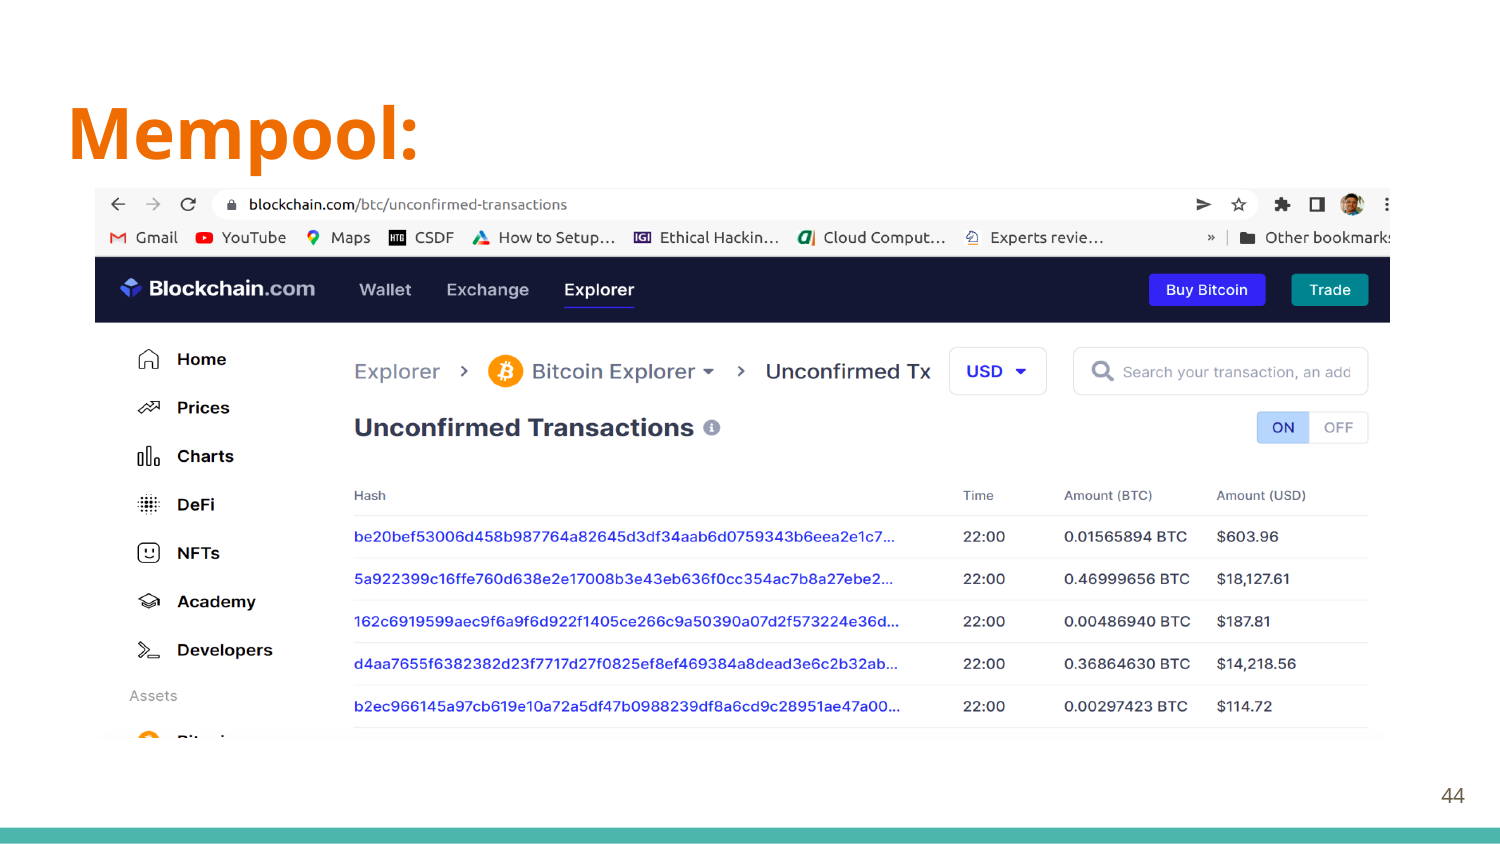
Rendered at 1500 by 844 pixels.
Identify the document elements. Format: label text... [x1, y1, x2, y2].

title Mempool: [51, 72, 1449, 189]
slide_number ‹#› [1389, 764, 1480, 830]
picture [94, 188, 1391, 738]
